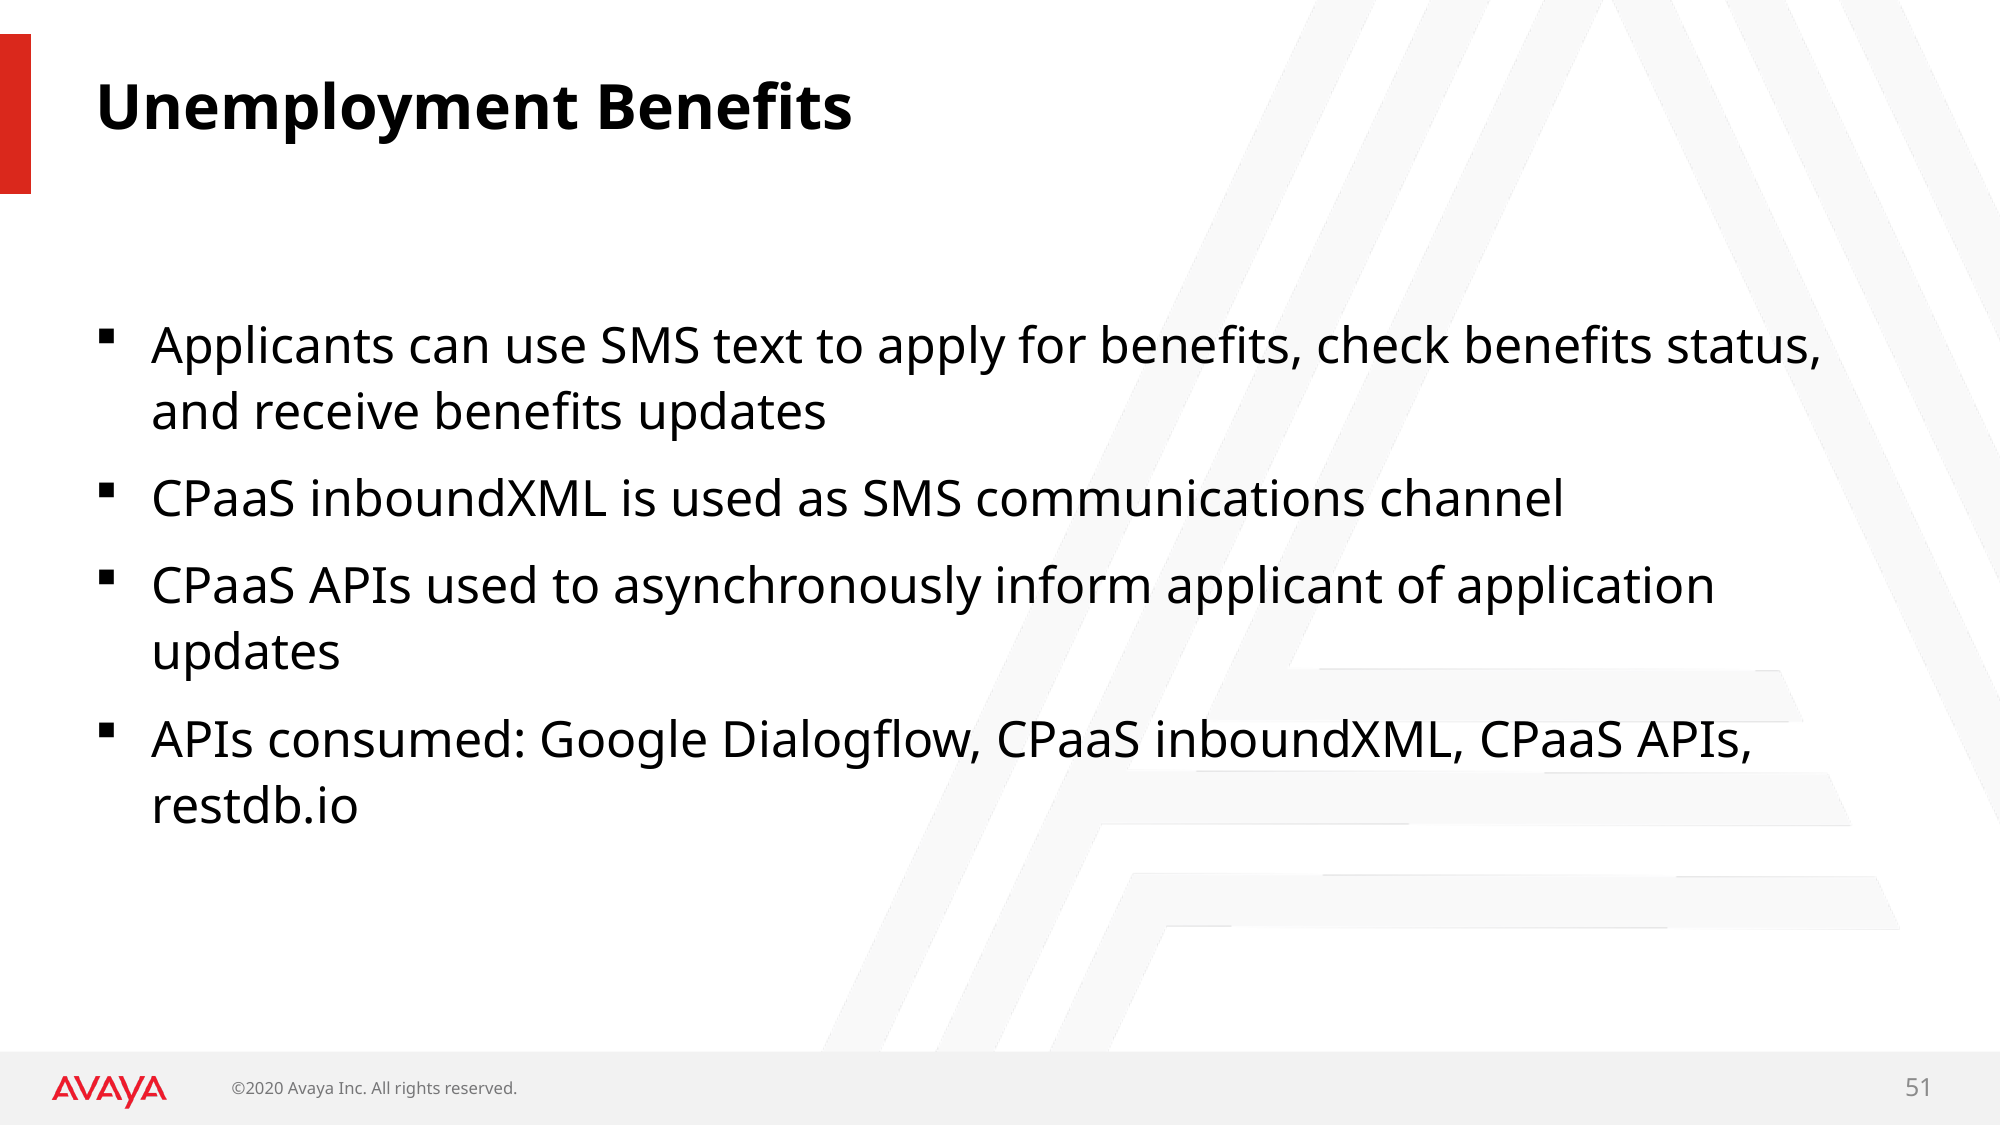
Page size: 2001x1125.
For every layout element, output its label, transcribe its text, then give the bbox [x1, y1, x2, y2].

list Applicants can use SMS text to apply for benefits, check benefits status, and receive benefits updates CPaaS inboundXML is used as SMS communications channel CPaaS APIs used to asynchronously inform applicant of application updates APIs consumed: Google Dialogflow, CPaaS inboundXML, CPaaS APIs, restdb.io [79, 299, 1916, 966]
title Unemployment Benefits [79, 1, 1916, 219]
